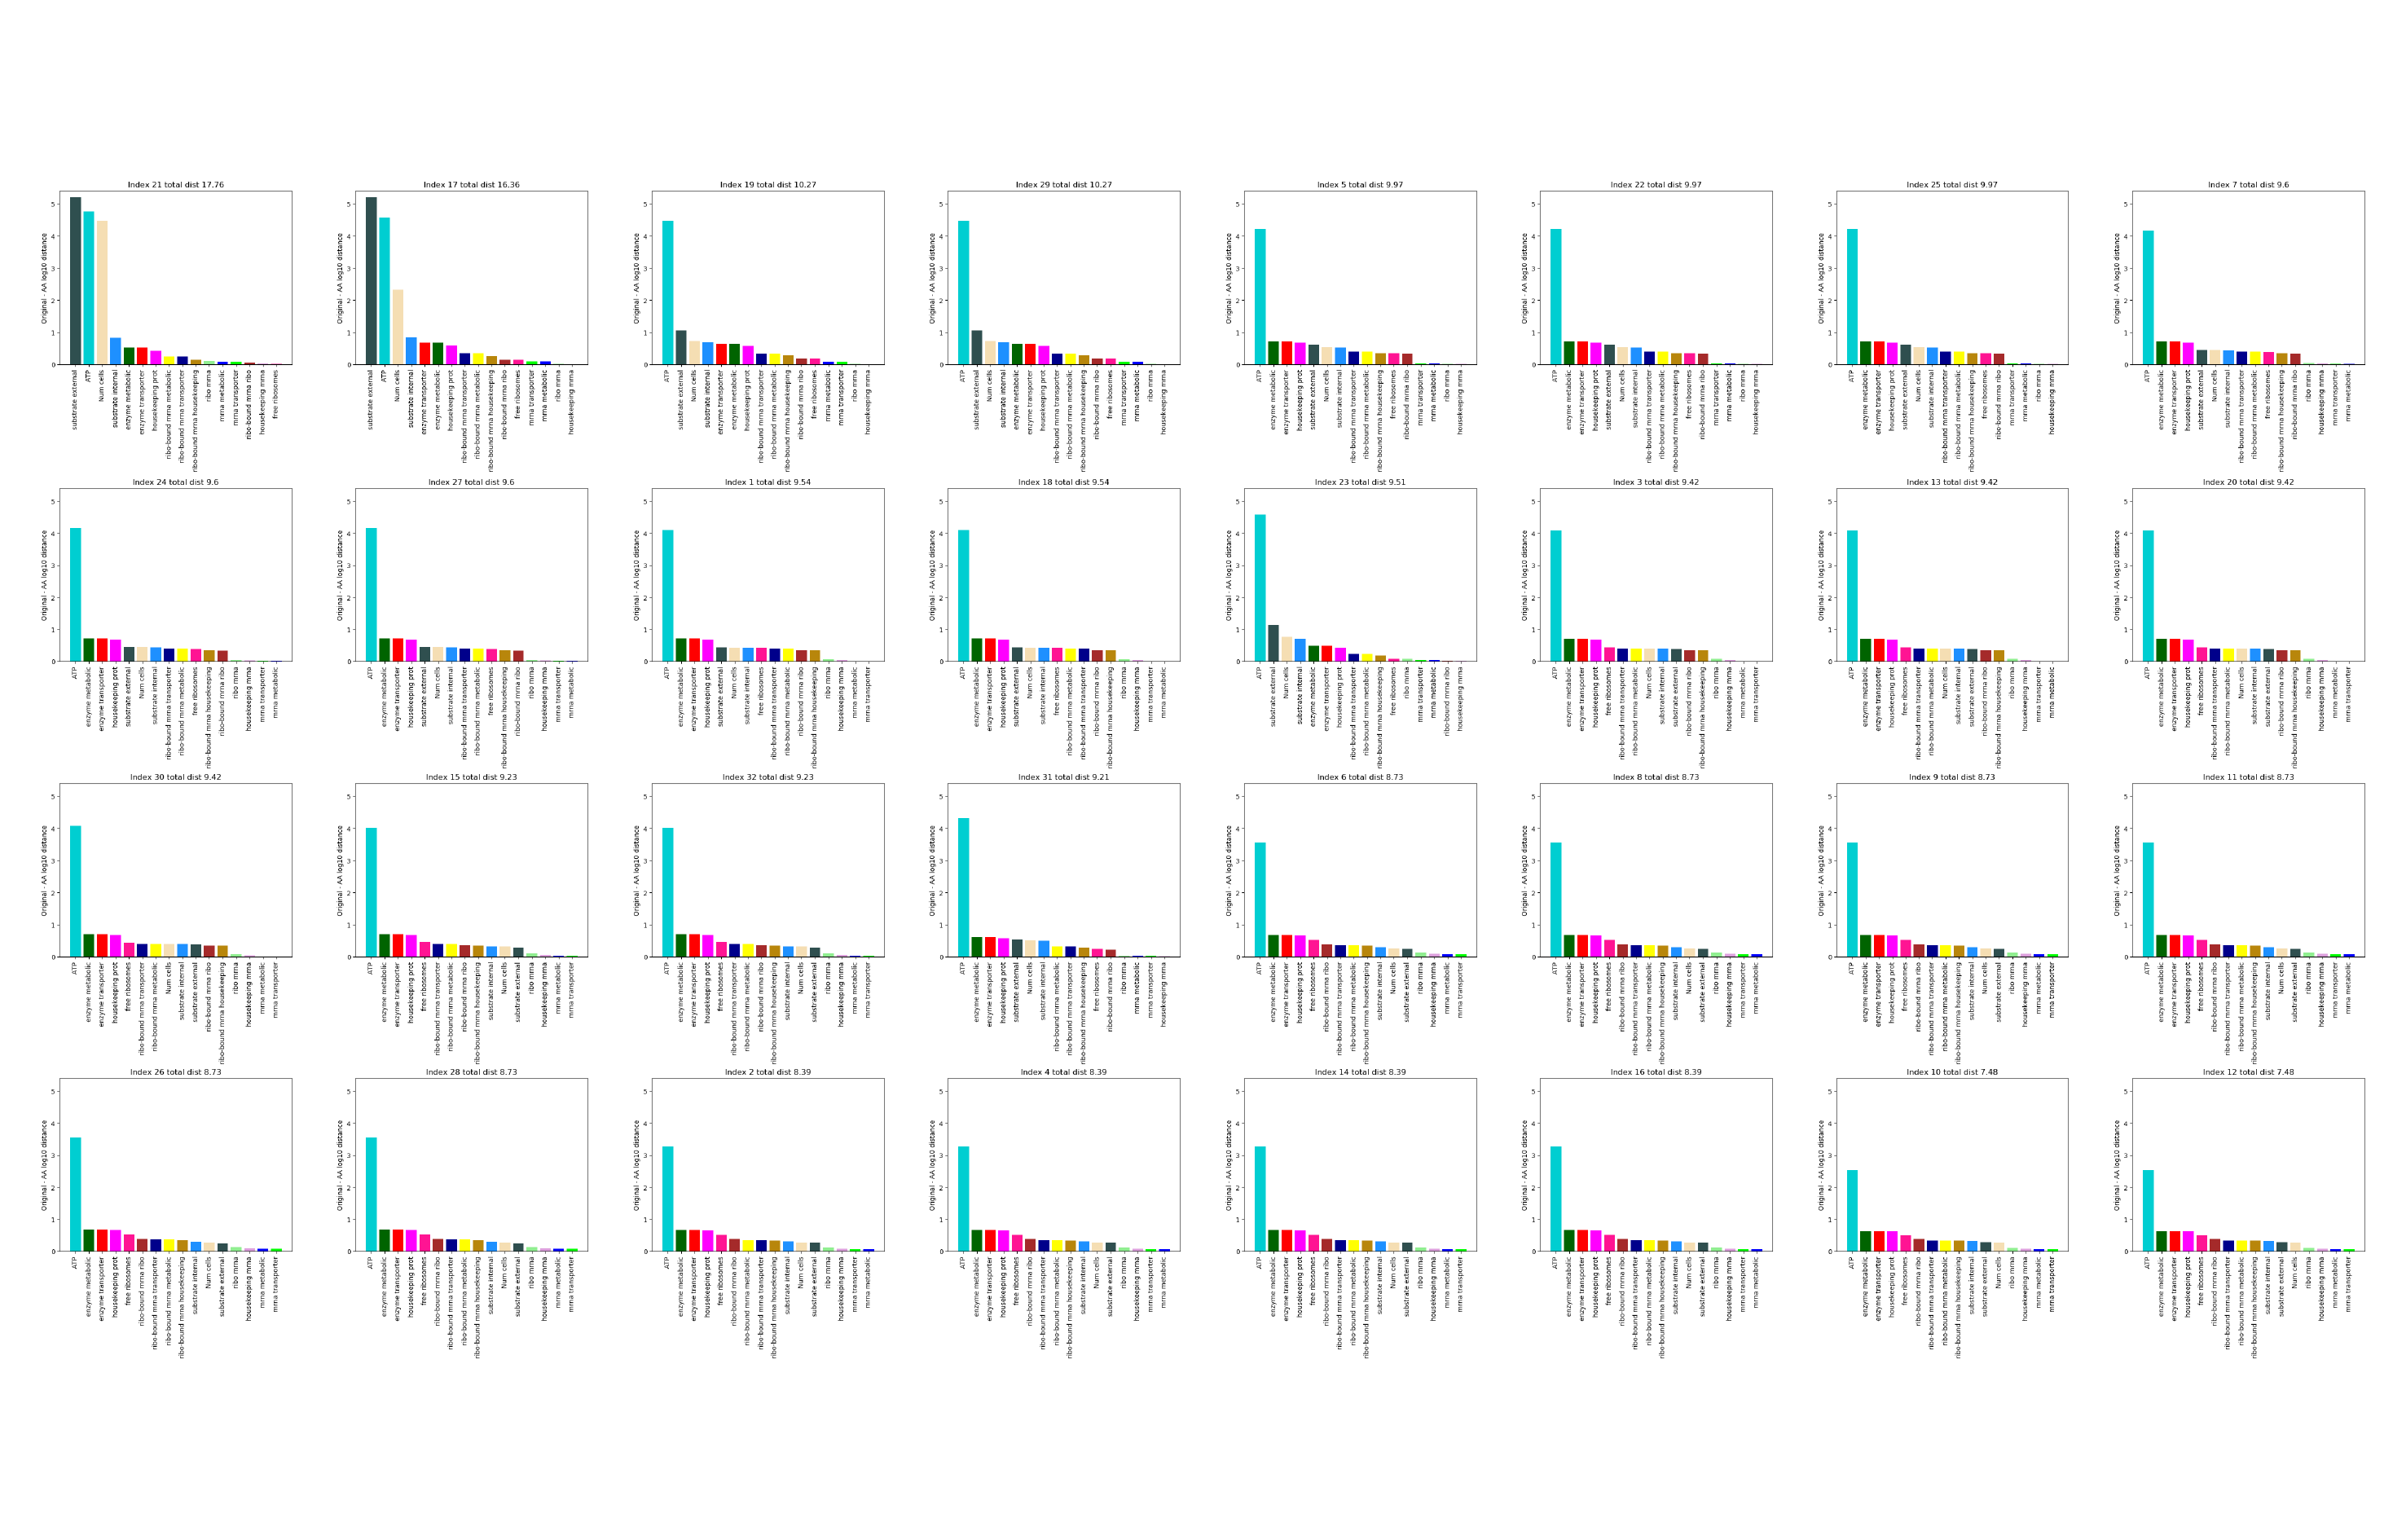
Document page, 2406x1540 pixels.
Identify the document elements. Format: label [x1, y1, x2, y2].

picture [629, 177, 889, 1362]
picture [1221, 177, 1481, 1362]
picture [37, 177, 297, 1362]
picture [925, 177, 1185, 1362]
picture [332, 177, 592, 1362]
picture [1813, 177, 2074, 1362]
picture [2109, 177, 2369, 1362]
picture [1517, 177, 1777, 1362]
